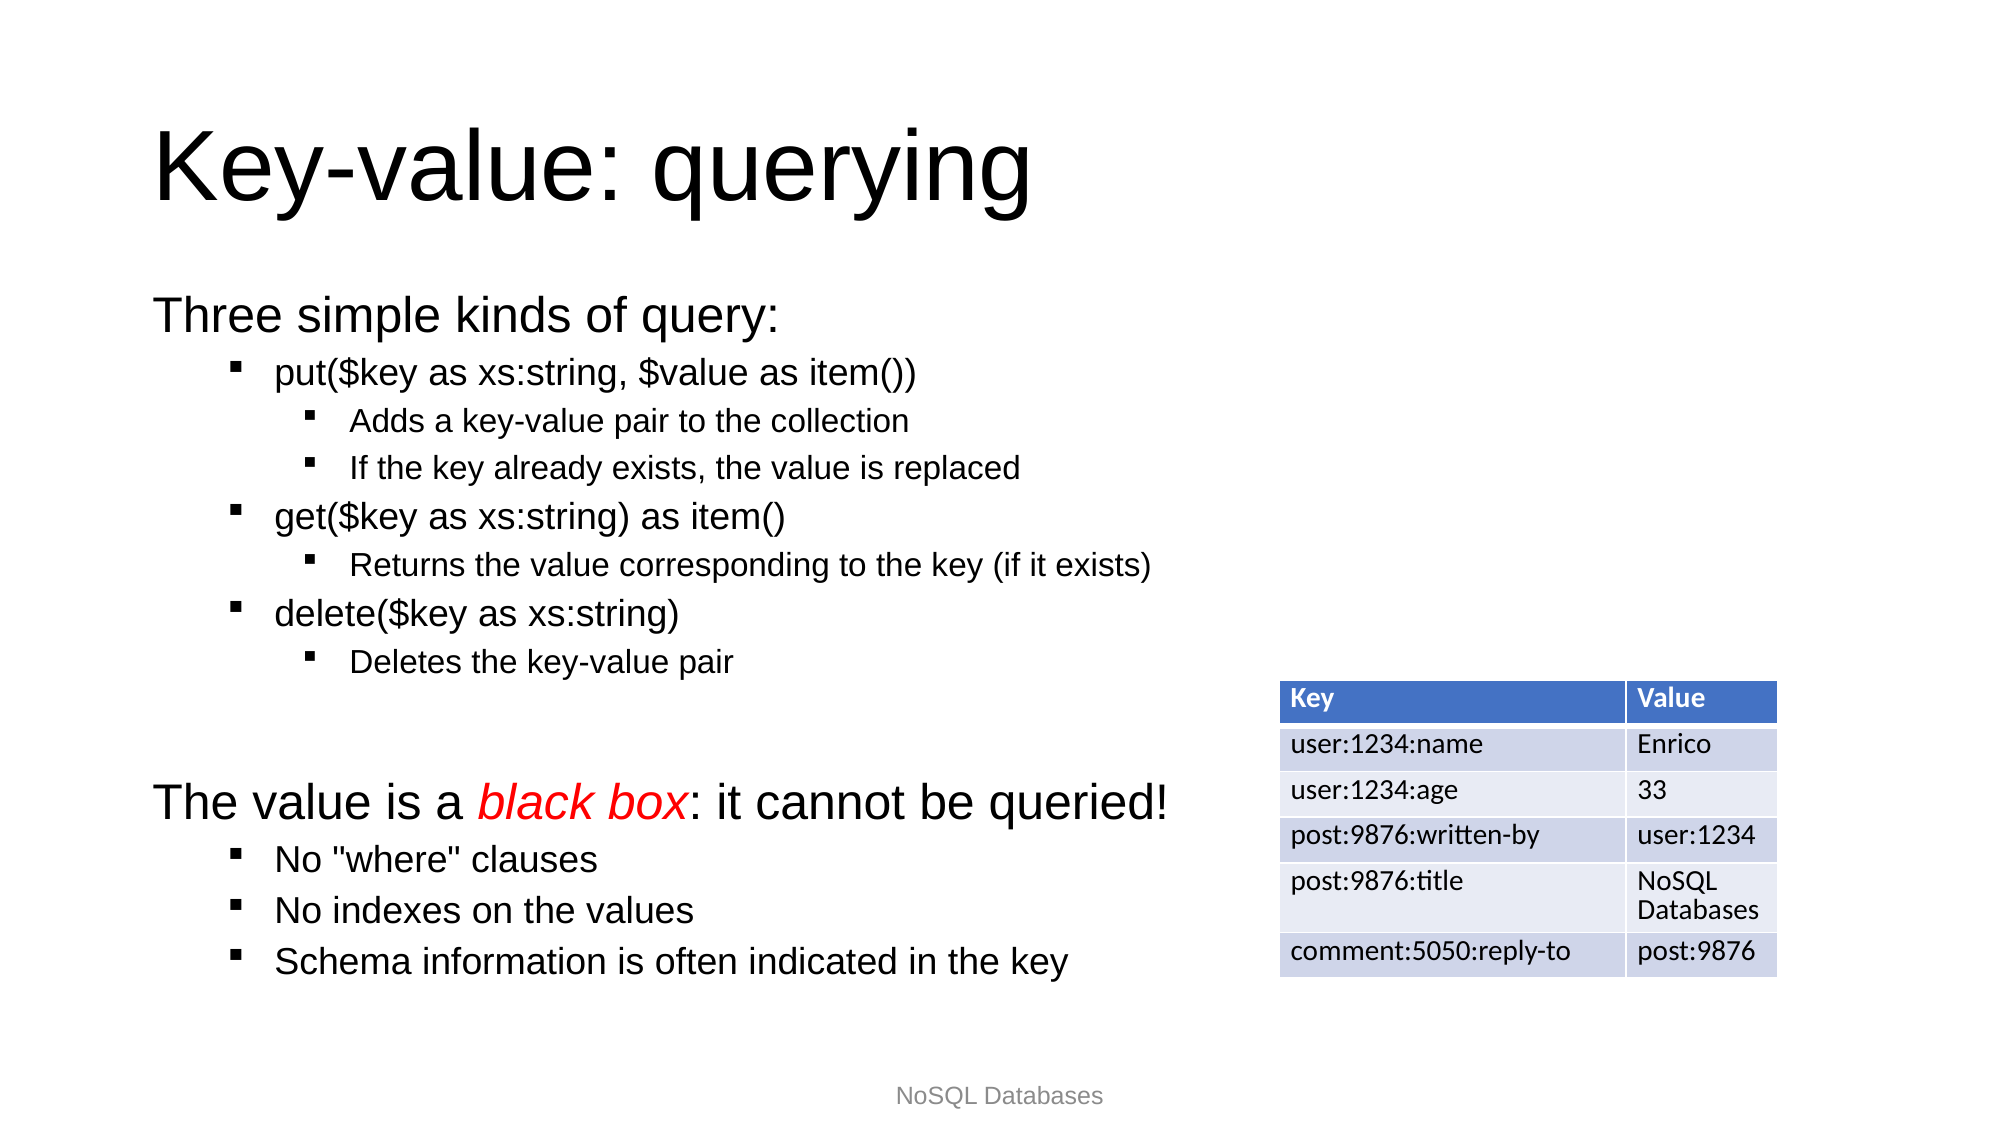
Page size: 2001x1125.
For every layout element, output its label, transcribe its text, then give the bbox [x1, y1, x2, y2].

table_cell Enrico [1627, 729, 1777, 771]
table_cell post:9876 [1627, 933, 1777, 977]
list Three simple kinds of query: put($key as xs:string, $value as item()) Adds a key-value pair to the collection If the key already exists, the value is replaced get($key as xs:string) as item() Returns the value corresponding to the key (if it exists) delete($key as xs:string) Deletes the key-value pair The value is a black box: it cannot be queried! No "where" clauses No indexes on the values Schema information is often indicated in the key [137, 278, 1863, 993]
table_cell user:1234 [1627, 818, 1777, 862]
table_header Key [1280, 681, 1625, 723]
table_cell 33 [1627, 772, 1777, 816]
table_cell user:1234:name [1280, 729, 1625, 771]
table_cell user:1234:age [1280, 772, 1625, 816]
table_cell post:9876:title [1280, 864, 1625, 932]
table_header Value [1627, 681, 1777, 723]
title Key-value: querying [137, 59, 1863, 278]
table_cell NoSQL Databases [1627, 864, 1777, 932]
table_cell comment:5050:reply-to [1280, 933, 1625, 977]
table_cell post:9876:written-by [1280, 818, 1625, 862]
